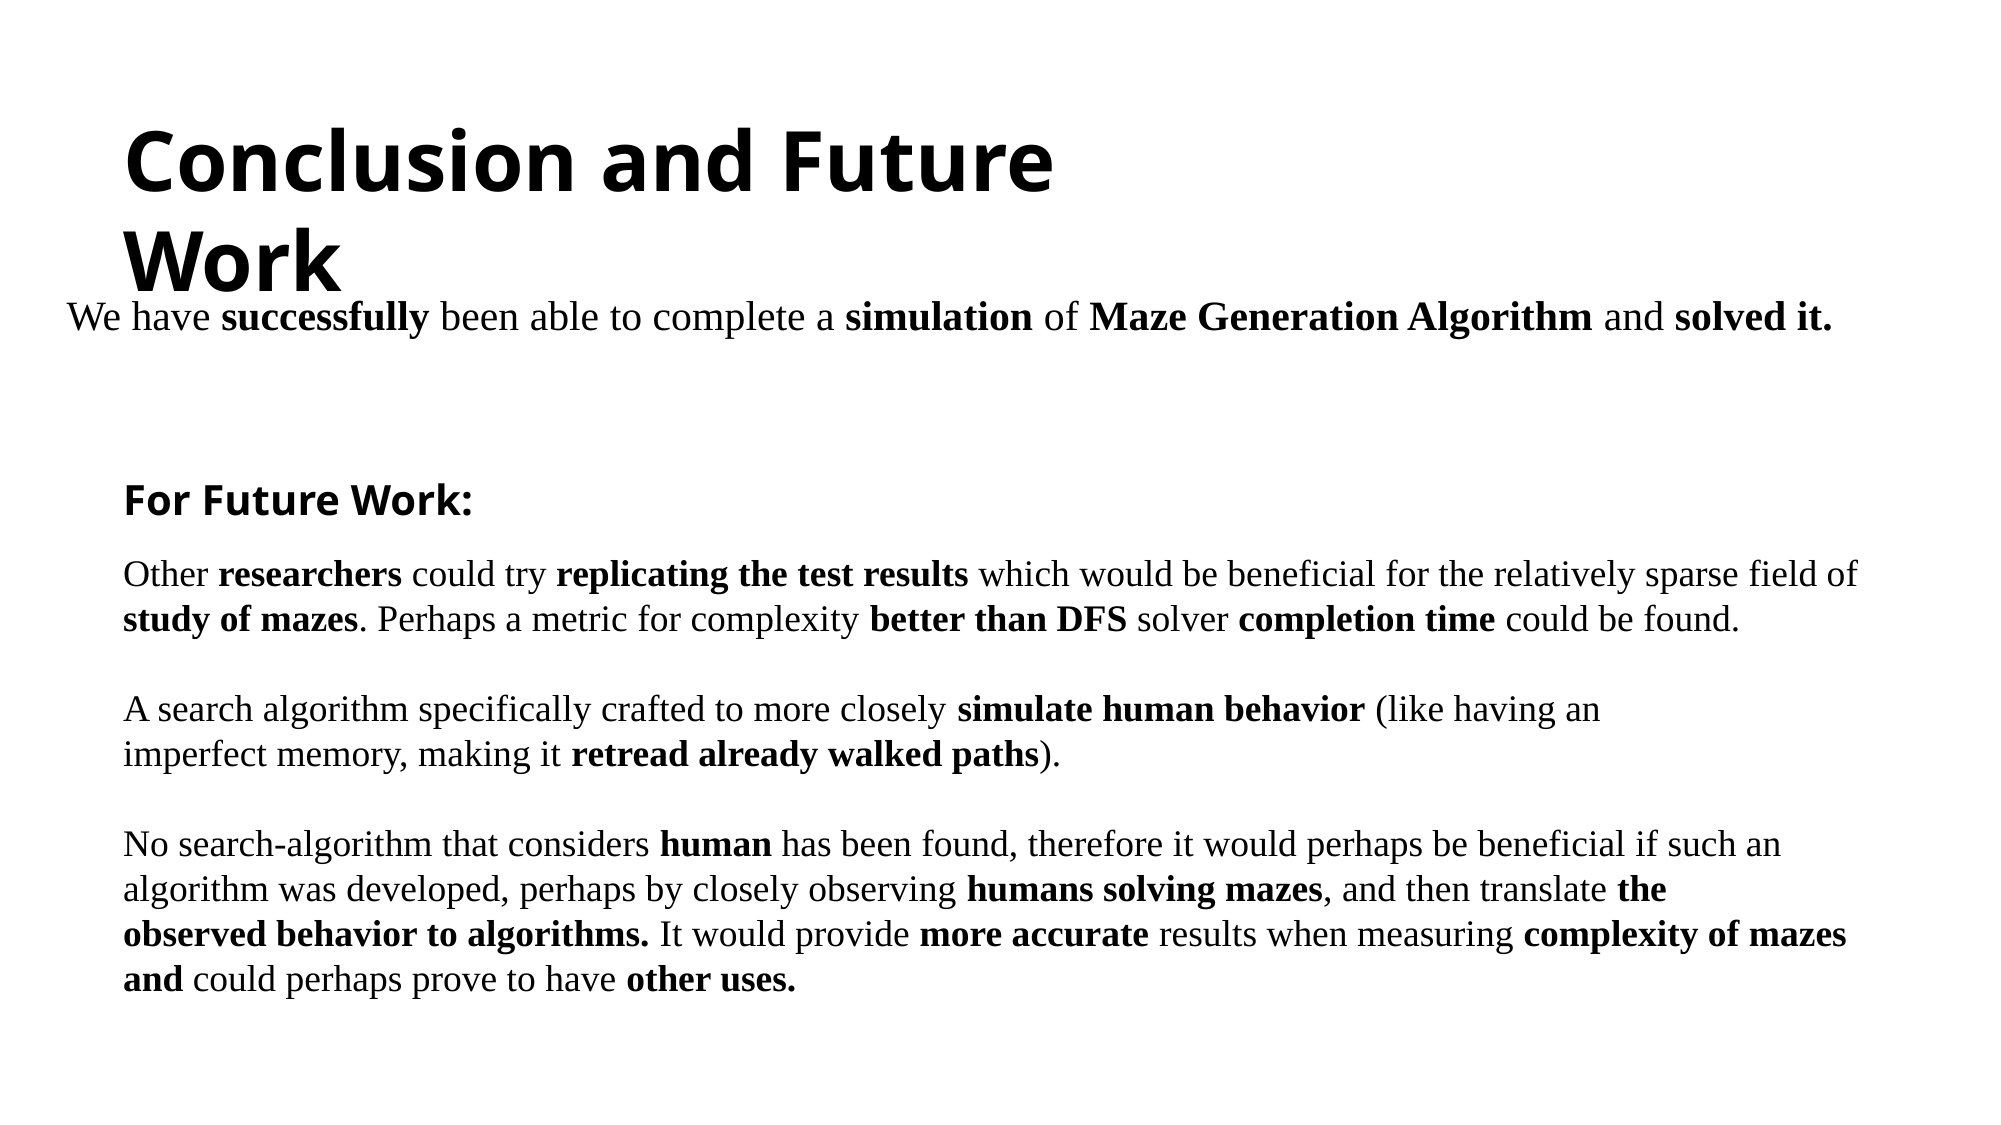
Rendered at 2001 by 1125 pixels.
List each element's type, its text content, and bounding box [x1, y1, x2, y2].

text_box Other researchers could try replicating the test results which would be beneficial for the relatively sparse field of study of mazes. Perhaps a metric for complexity better than DFS solver completion time could be found. A search algorithm specifically crafted to more closely simulate human behavior (like having an imperfect memory, making it retread already walked paths). No search-algorithm that considers human has been found, therefore it would perhaps be beneficial if such an algorithm was developed, perhaps by closely observing humans solving mazes, and then translate the observed behavior to algorithms. It would provide more accurate results when measuring complexity of mazes and could perhaps prove to have other uses. [108, 541, 1905, 1007]
text_box Conclusion and Future Work [108, 100, 1164, 280]
text_box We have successfully been able to complete a simulation of Maze Generation Algorithm and solved it. [51, 280, 1950, 346]
text_box For Future Work: [108, 466, 528, 532]
